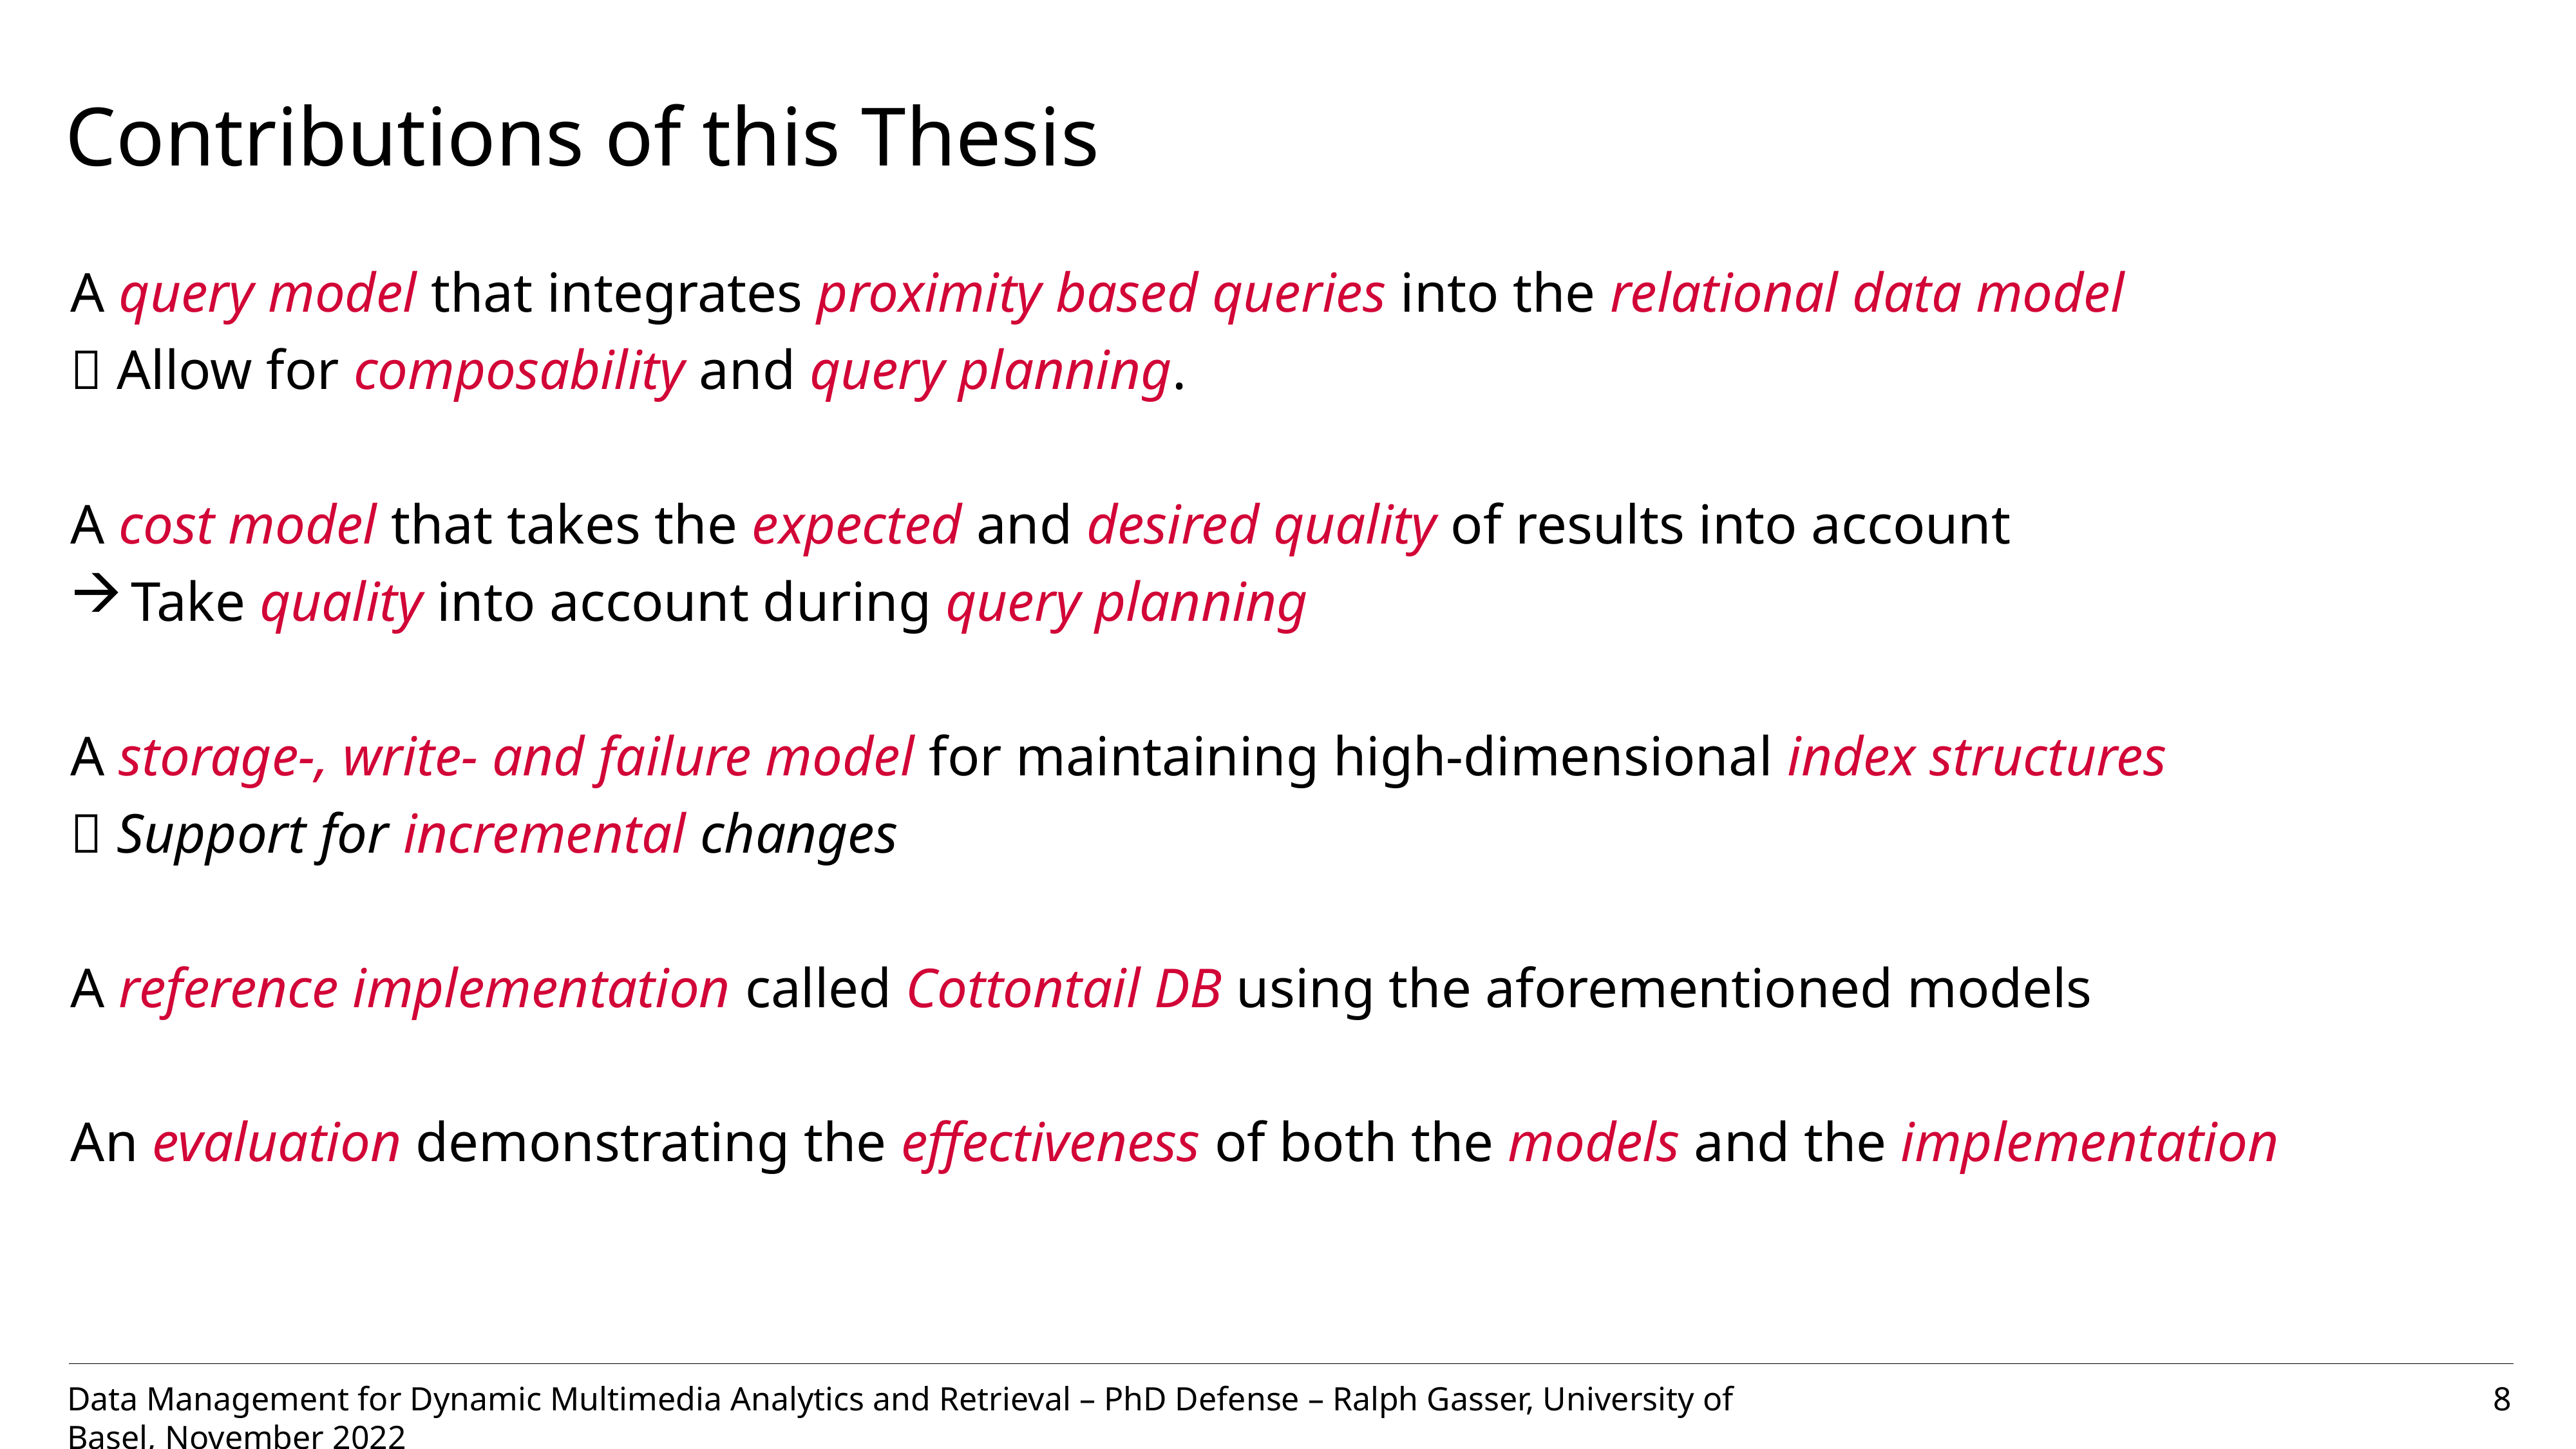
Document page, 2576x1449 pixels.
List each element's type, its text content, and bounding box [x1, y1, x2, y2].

list A query model that integrates proximity based queries into the relational data model  Allow for composability and query planning. A cost model that takes the expected and desired quality of results into account Take quality into account during query planning A storage-, write- and failure model for maintaining high-dimensional index structures  Support for incremental changes A reference implementation called Cottontail DB using the aforementioned models An evaluation demonstrating the effectiveness of both the models and the implementation [70, 245, 2517, 1309]
slide_number 8 [2343, 1378, 2512, 1418]
title Contributions of this Thesis [65, 85, 2511, 322]
